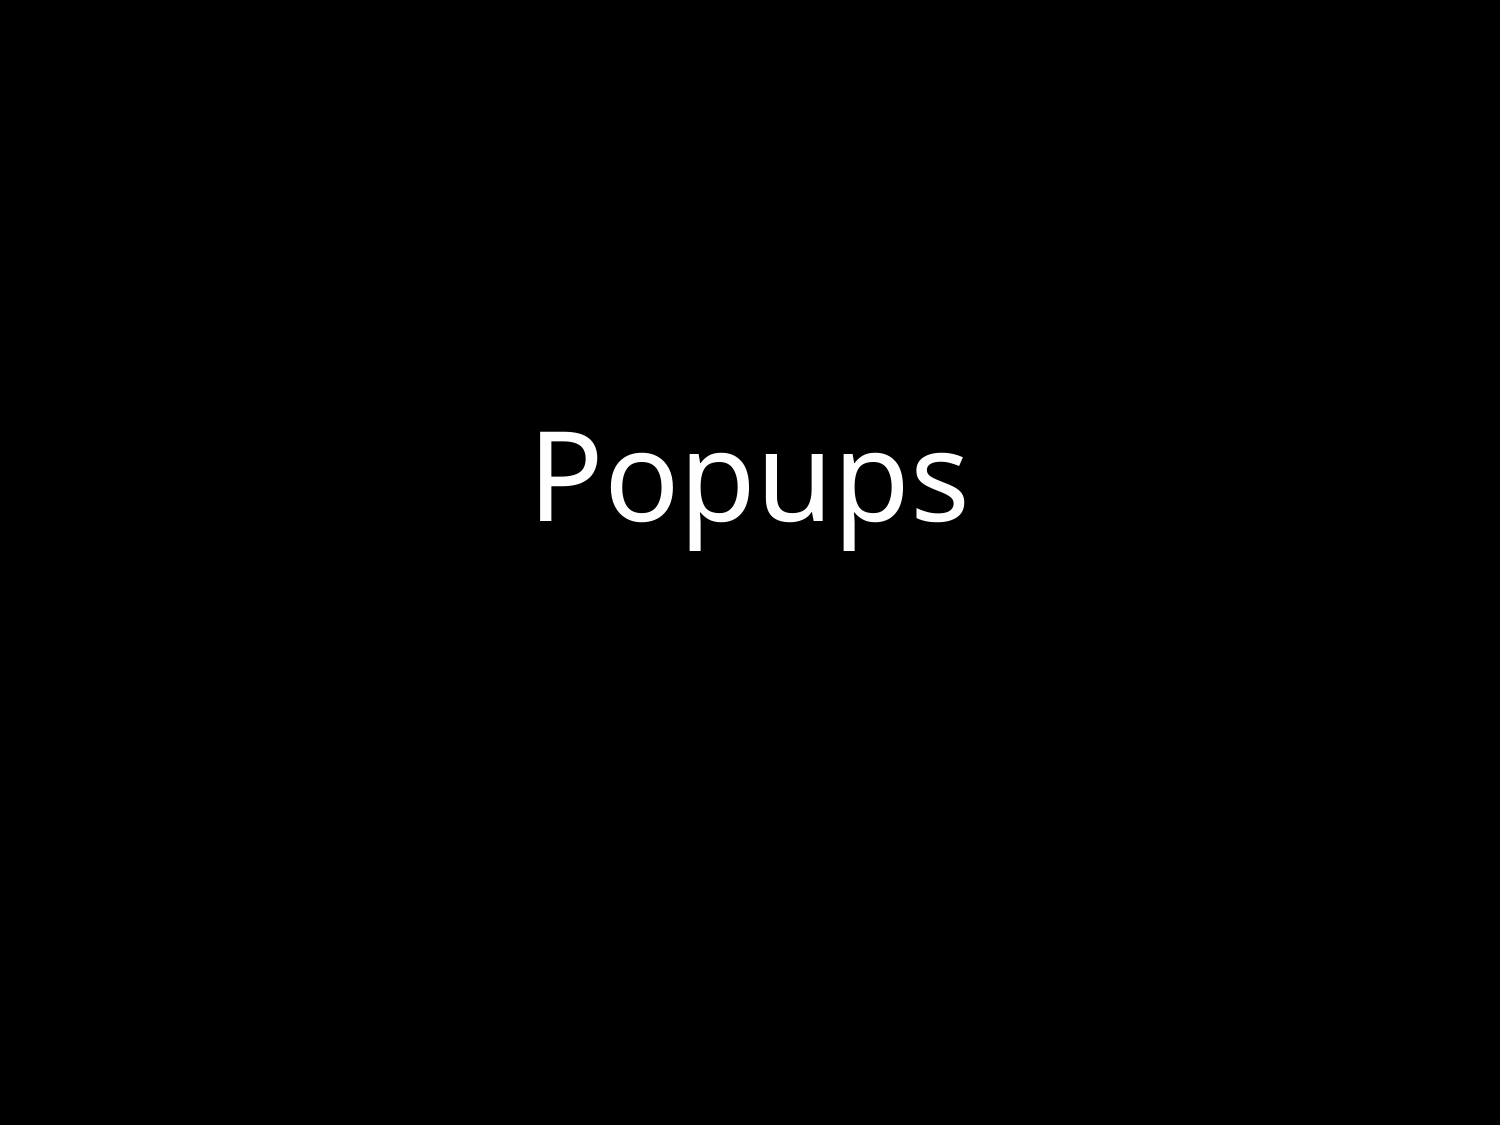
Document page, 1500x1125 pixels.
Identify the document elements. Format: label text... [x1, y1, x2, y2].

text_box Popups [49, 389, 1450, 554]
